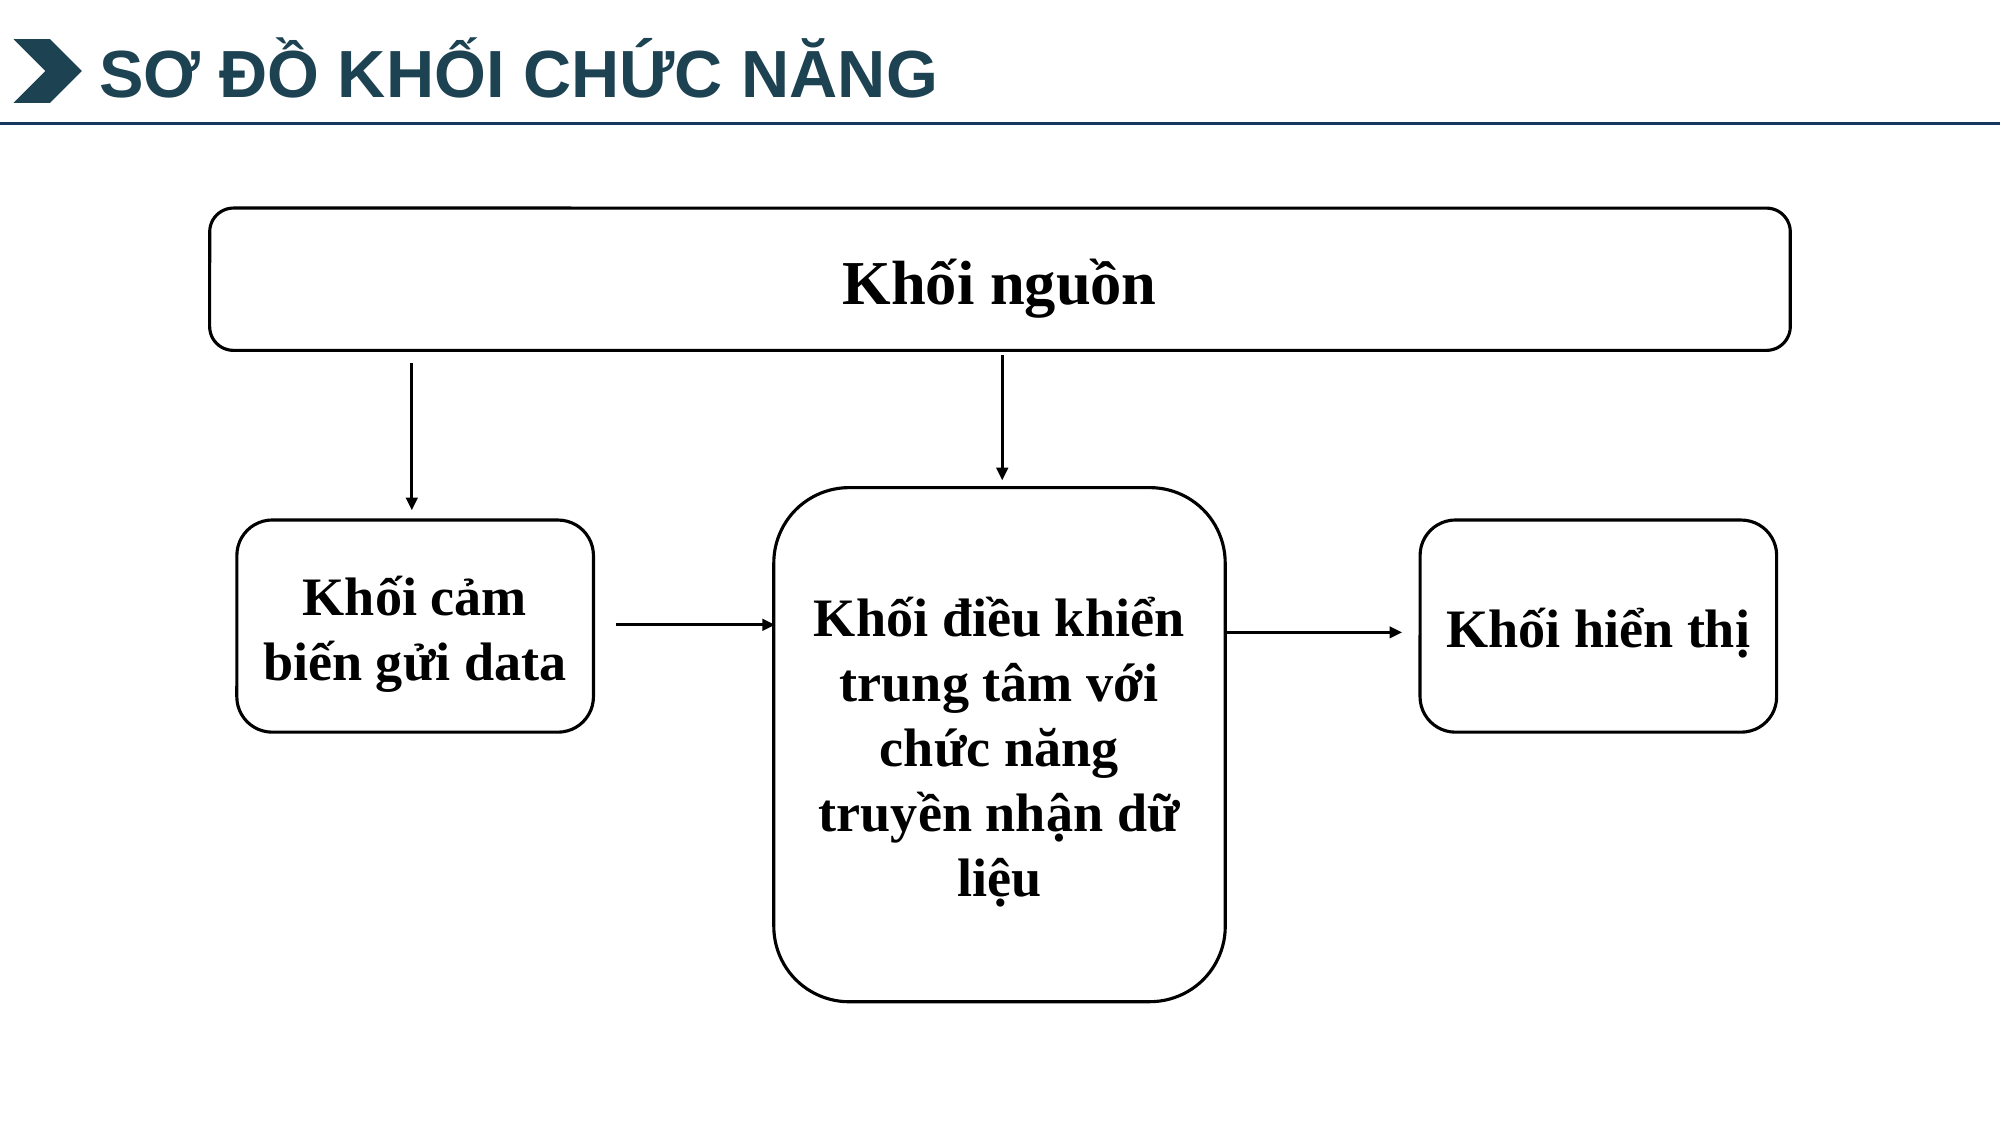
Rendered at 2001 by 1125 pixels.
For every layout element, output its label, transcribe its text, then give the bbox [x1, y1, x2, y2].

text_box [13, 39, 80, 103]
text_box SƠ ĐỒ KHỐI CHỨC NĂNG [80, 22, 959, 118]
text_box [209, 208, 1791, 1002]
